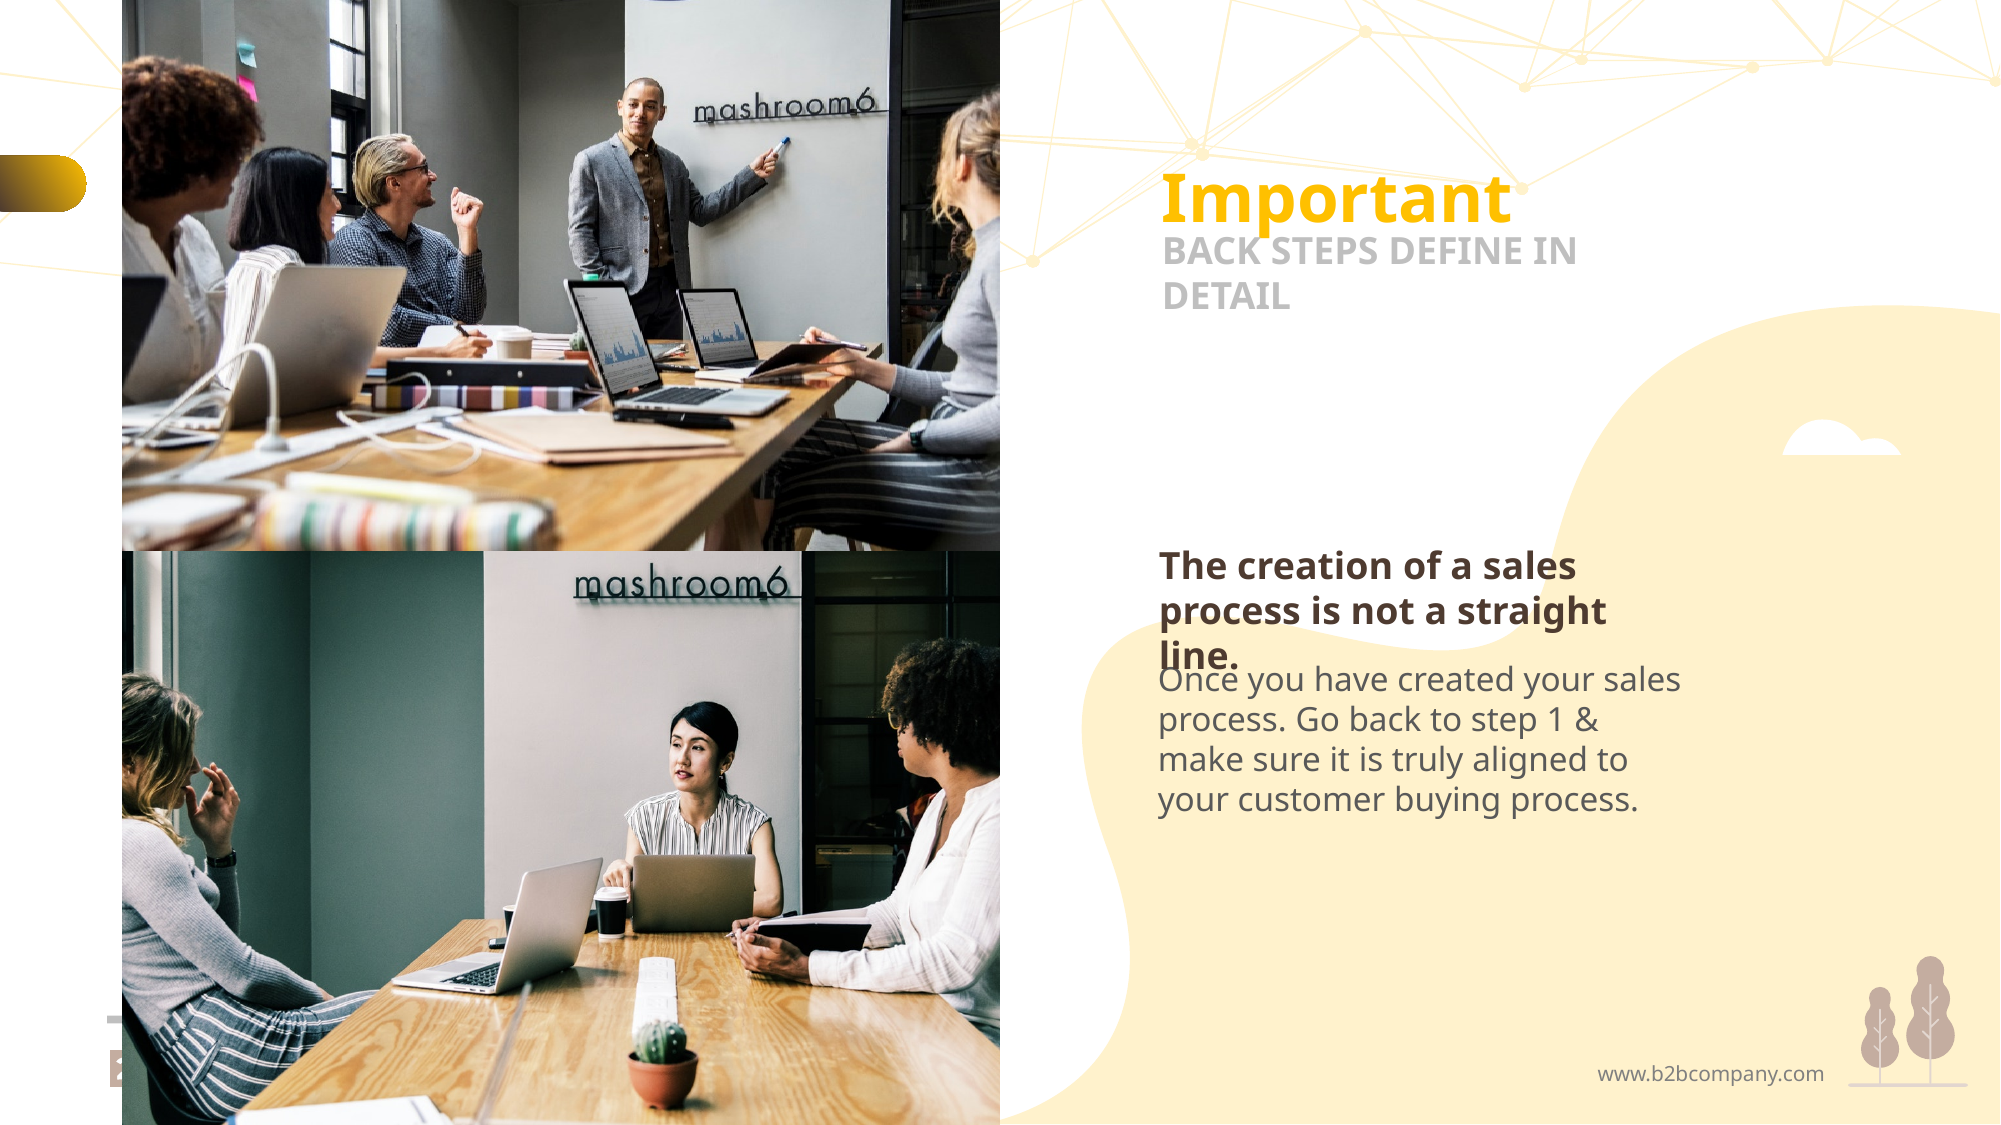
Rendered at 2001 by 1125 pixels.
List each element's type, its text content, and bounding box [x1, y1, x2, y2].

text_box The creation of a sales process is not a straight line. [1144, 534, 1680, 685]
title Important [1146, 107, 1820, 245]
picture [122, 0, 1000, 1125]
text_box BACK STEPS DEFINE IN DETAIL [1147, 220, 1623, 325]
text_box Once you have created your sales process. Go back to step 1 & make sure it is truly aligned to your customer buying process. [1143, 650, 1703, 826]
